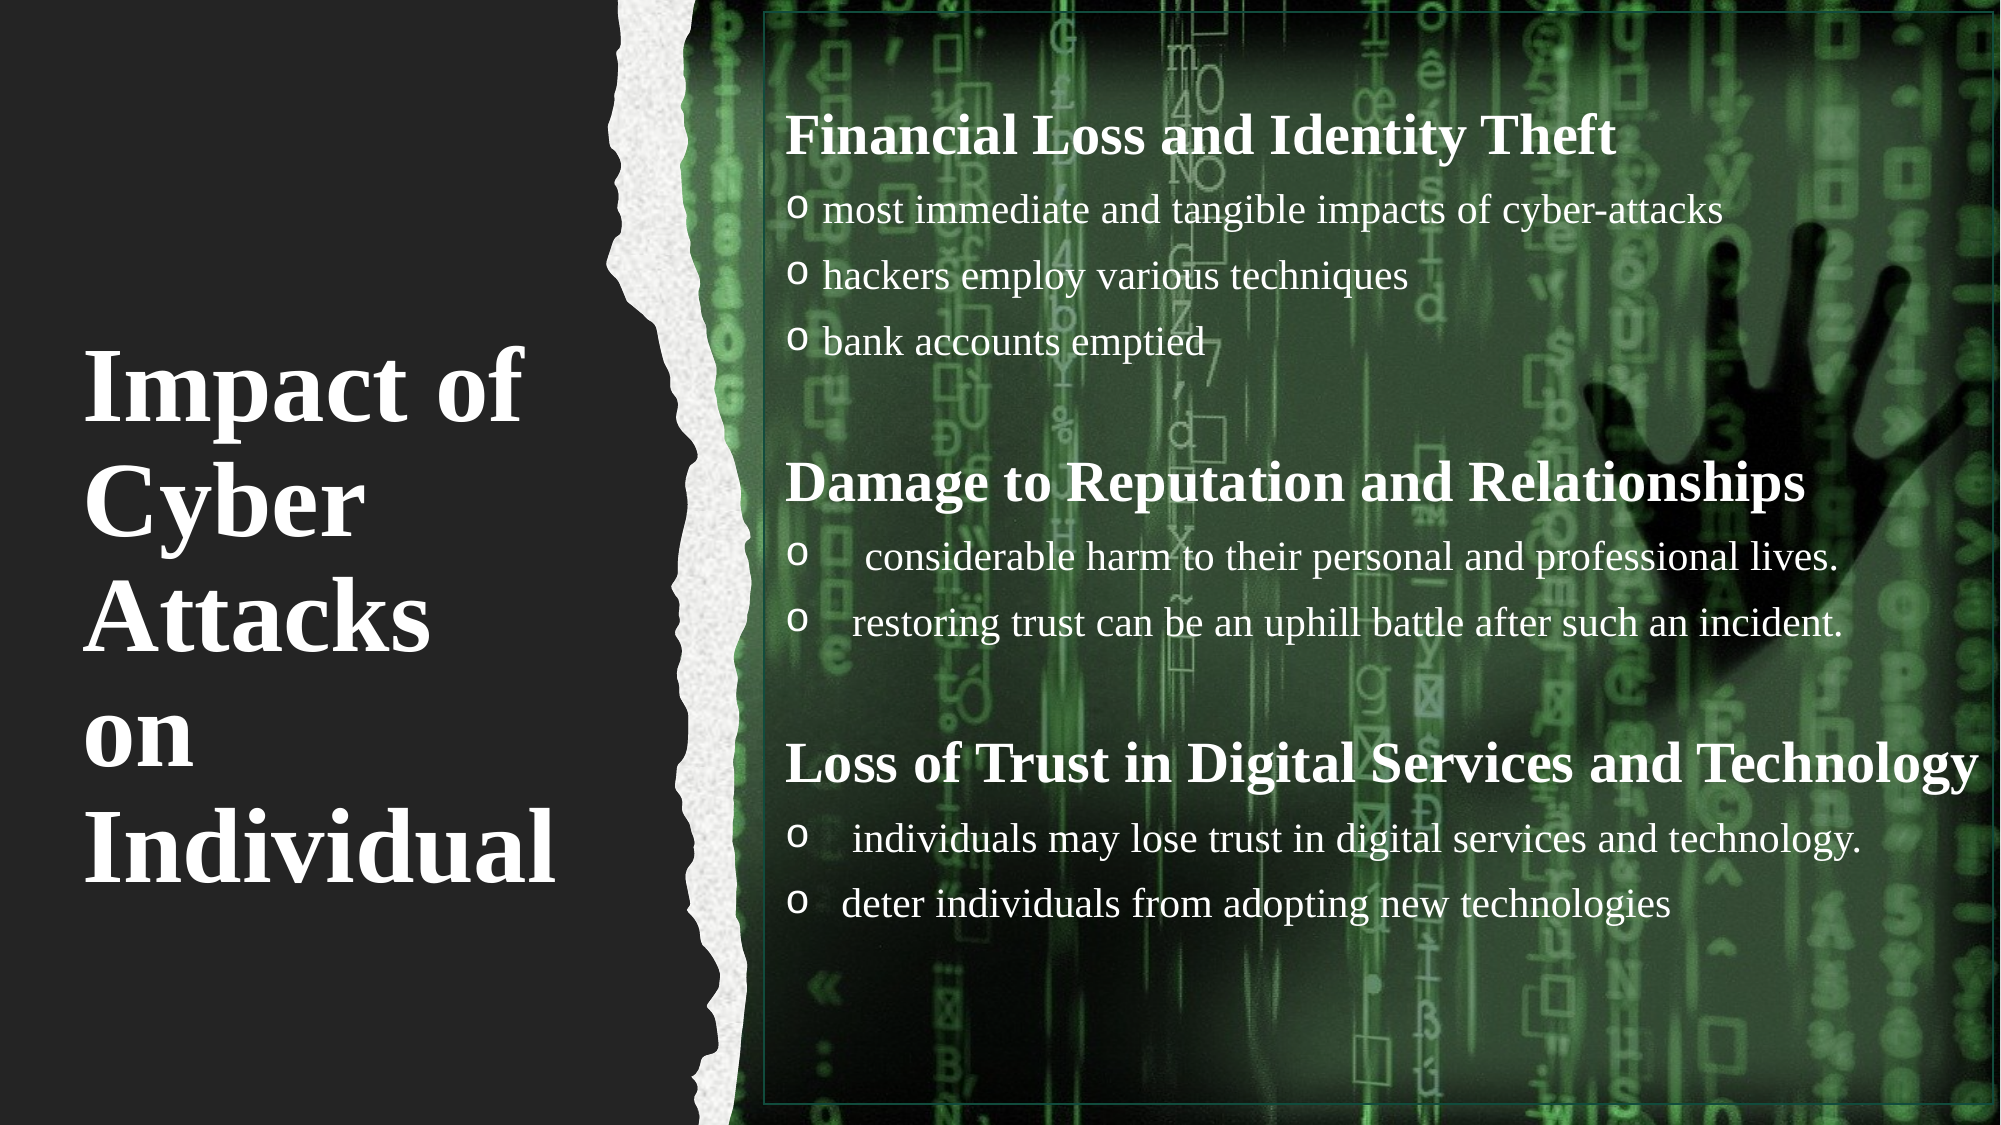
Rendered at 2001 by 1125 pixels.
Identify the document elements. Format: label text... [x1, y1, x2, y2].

text_box Financial Loss and Identity Theft most immediate and tangible impacts of cyber-attacks hackers employ various techniques bank accounts emptied Damage to Reputation and Relationships considerable harm to their personal and professional lives. restoring trust can be an uphill battle after such an incident. Loss of Trust in Digital Services and Technology individuals may lose trust in digital services and technology. deter individuals from adopting new technologies [770, 96, 2000, 1125]
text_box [0, 0, 752, 1125]
text_box [752, 0, 2000, 1125]
text_box [763, 11, 1994, 1105]
